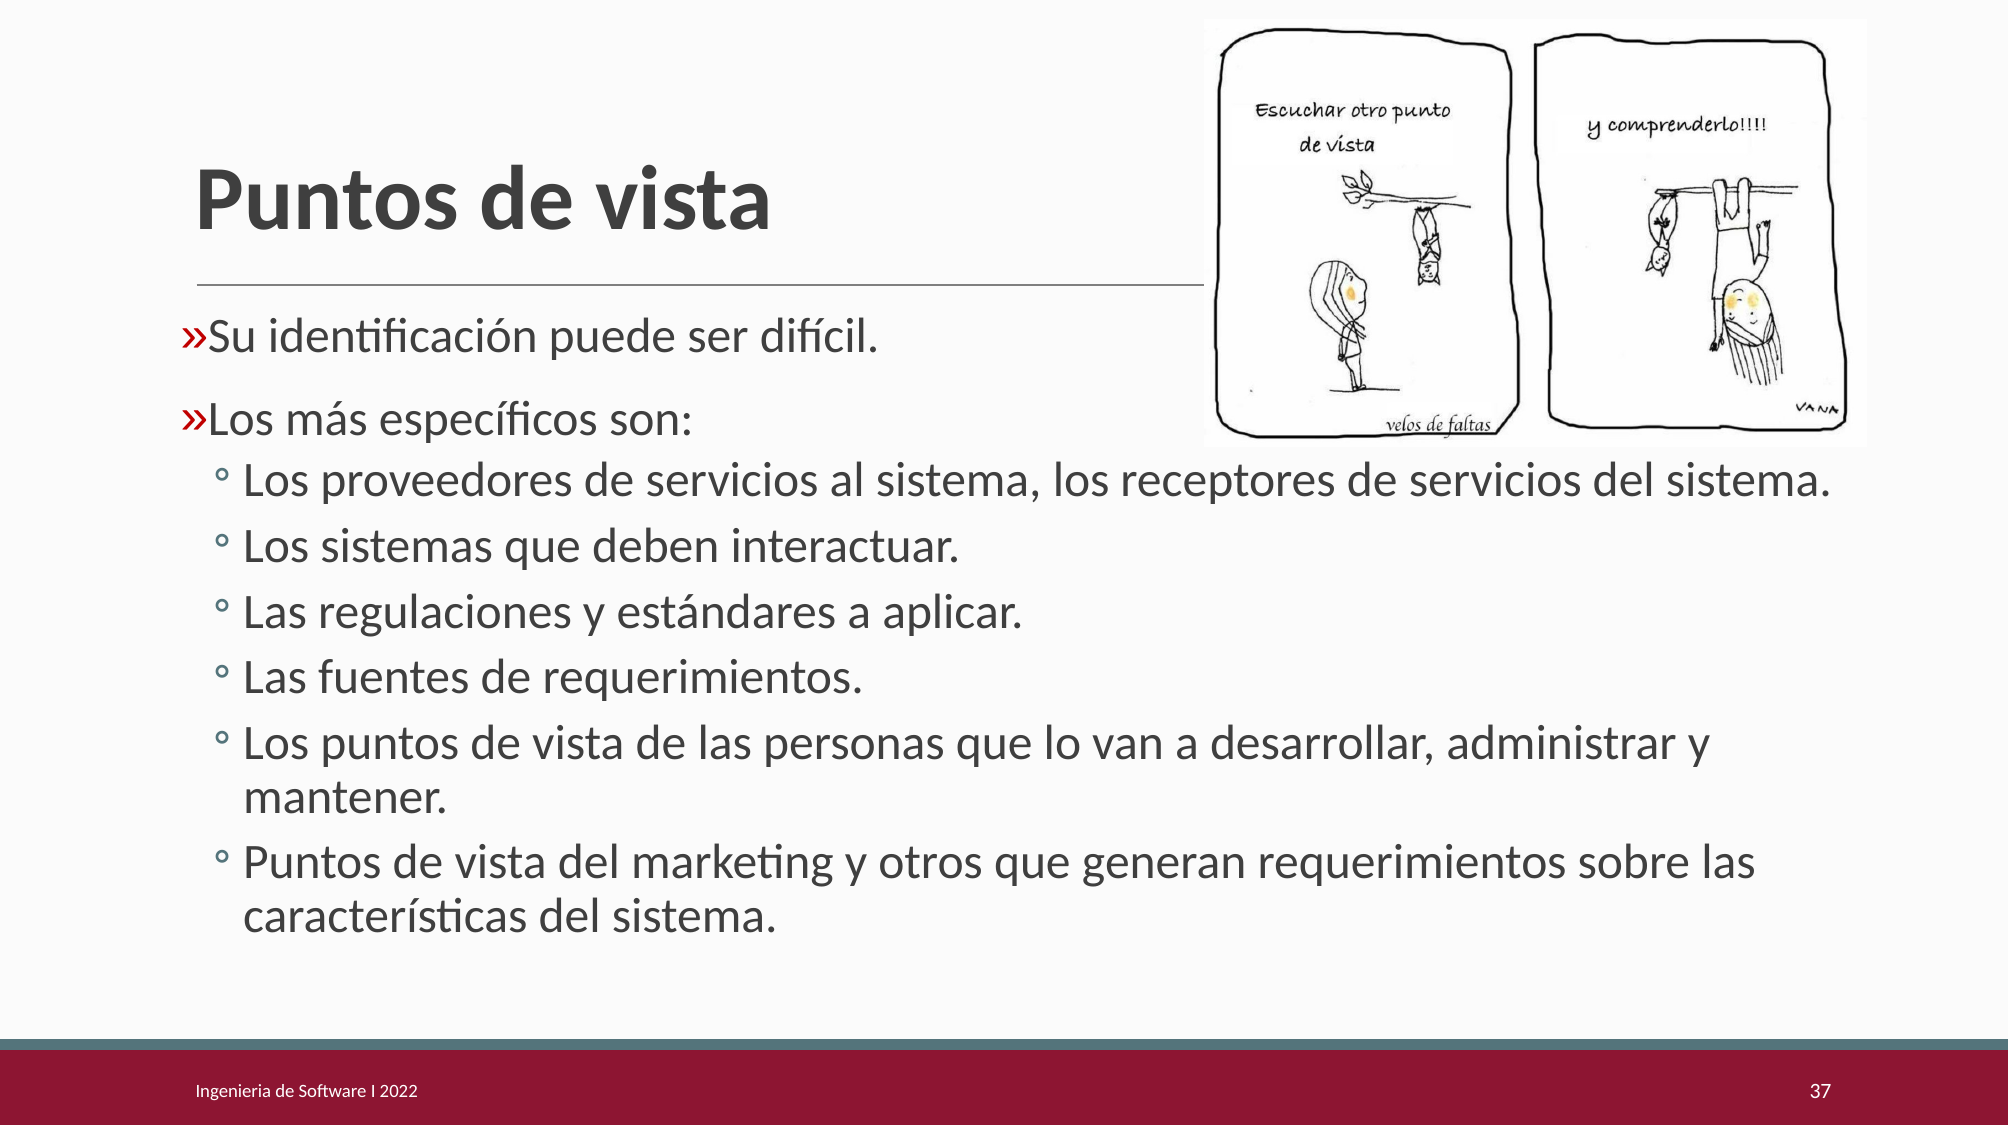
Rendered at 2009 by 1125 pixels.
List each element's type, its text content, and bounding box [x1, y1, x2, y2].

list Su identificación puede ser difícil. Los más específicos son: Los proveedores de servicios al sistema, los receptores de servicios del sistema. Los sistemas que deben interactuar. Las regulaciones y estándares a aplicar. Las fuentes de requerimientos. Los puntos de vista de las personas que lo van a desarrollar, administrar y mantener. Puntos de vista del marketing y otros que generan requerimientos sobre las características del sistema. [180, 302, 1838, 963]
picture [1204, 18, 1867, 448]
slide_number Ingenieria de Software I 2022 [180, 1059, 588, 1120]
title Puntos de vista [180, 47, 1199, 256]
slide_number 37 [1630, 1059, 1847, 1120]
